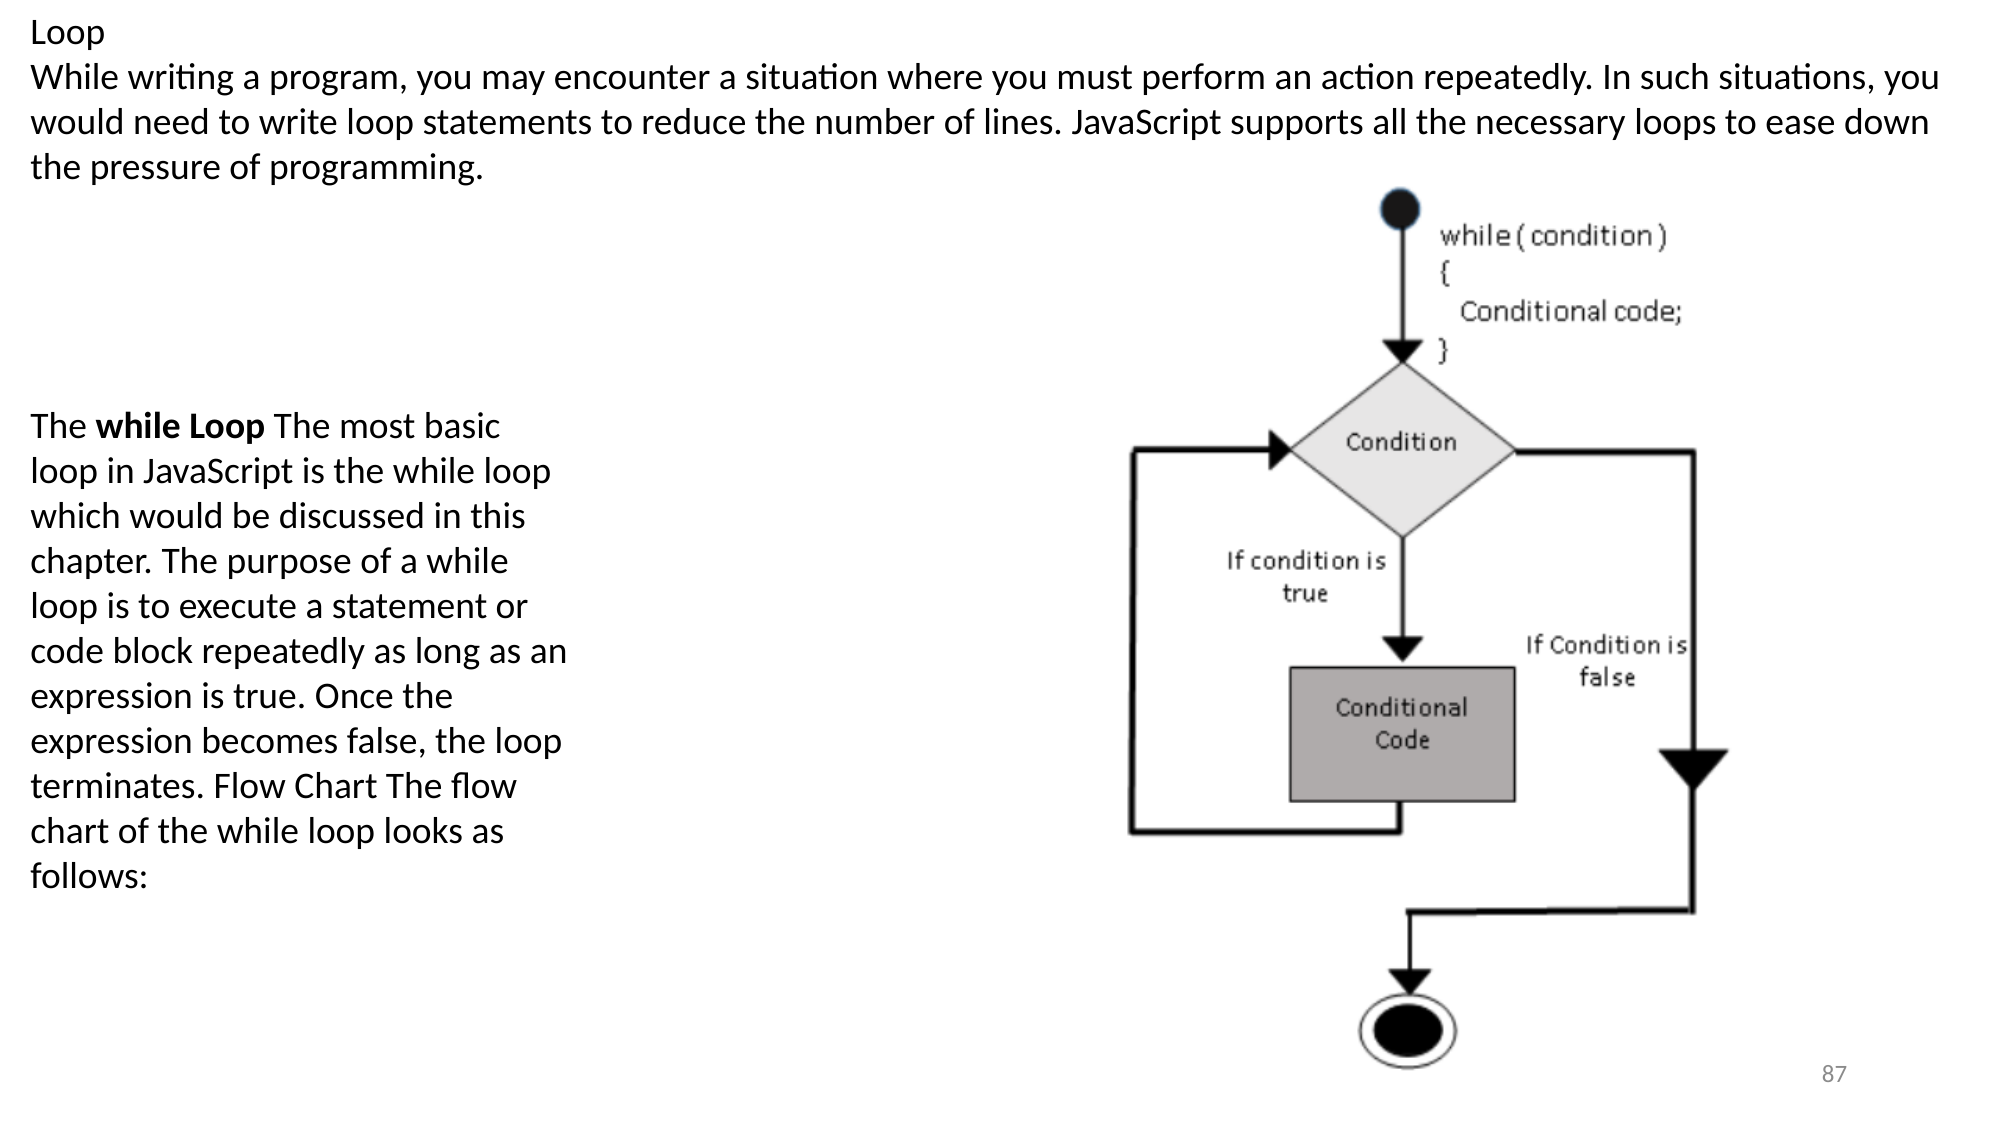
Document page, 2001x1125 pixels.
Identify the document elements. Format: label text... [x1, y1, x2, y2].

slide_number 87 [1412, 1042, 1863, 1103]
text_box Loop While writing a program, you may encounter a situation where you must perform an action repeatedly. In such situations, you would need to write loop statements to reduce the number of lines. JavaScript supports all the necessary loops to ease down the pressure of programming. [15, 0, 1960, 195]
picture [1065, 157, 1766, 1083]
text_box The while Loop The most basic loop in JavaScript is the while loop which would be discussed in this chapter. The purpose of a while loop is to execute a statement or code block repeatedly as long as an expression is true. Once the expression becomes false, the loop terminates. Flow Chart The flow chart of the while loop looks as follows: [15, 393, 585, 904]
